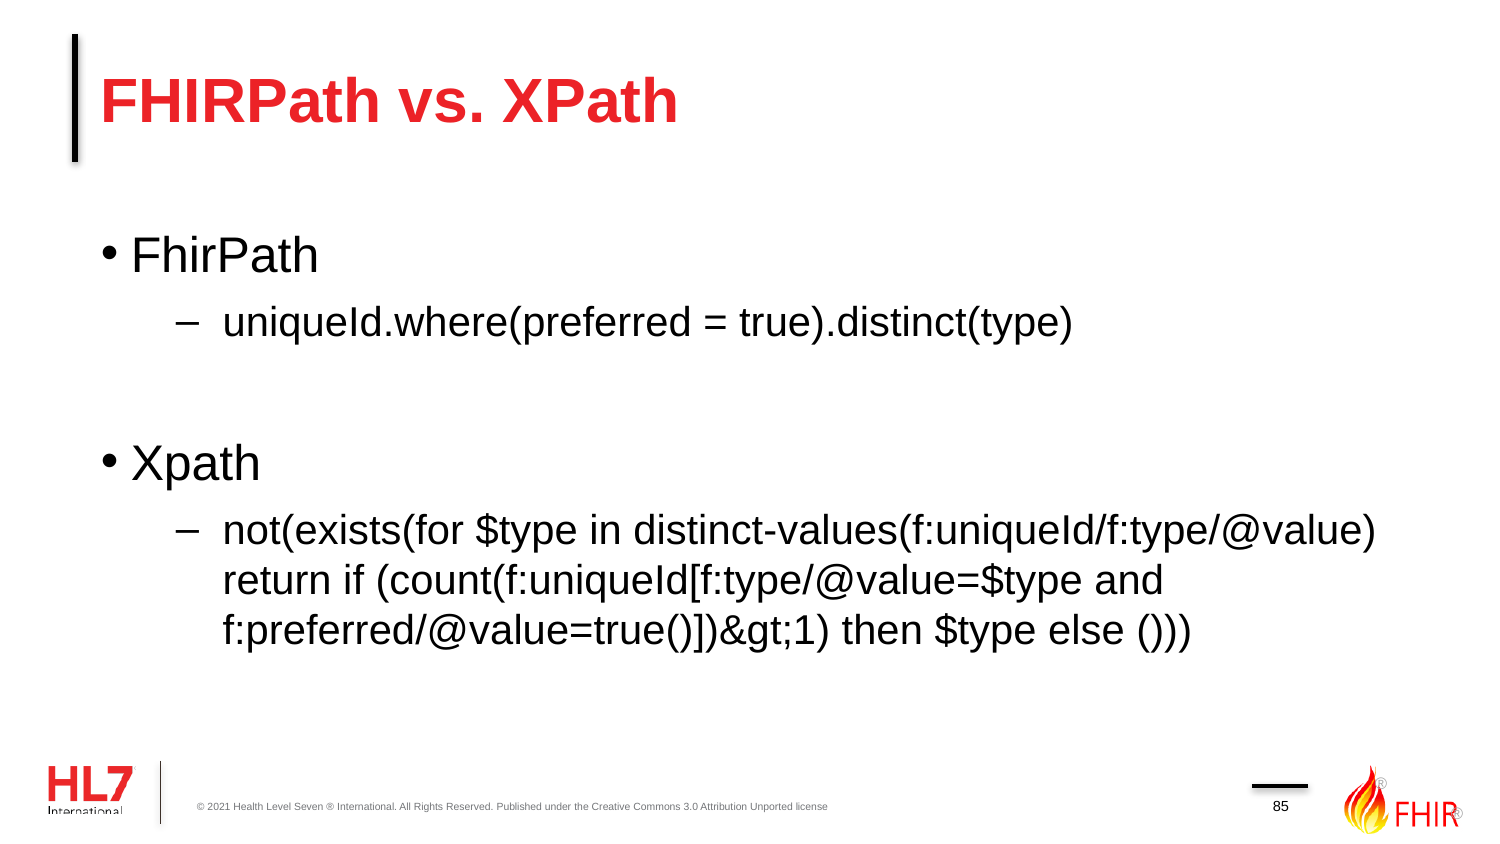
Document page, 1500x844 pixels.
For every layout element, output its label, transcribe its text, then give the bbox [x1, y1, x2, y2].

slide_number 85 [1258, 786, 1304, 814]
picture [1339, 760, 1463, 837]
list FhirPath uniqueId.where(preferred = true).distinct(type) Xpath not(exists(for $type in distinct-values(f:uniqueId/f:type/@value) return if (count(f:uniqueId[f:type/@value=$type and f:preferred/@value=true()])&gt;1) then $type else ())) [100, 222, 1451, 731]
footer © 2021 Health Level Seven ® International. All Rights Reserved. Published under the Creative Commons 3.0 Attribution Unported license [196, 786, 941, 813]
title FHIRPath vs. XPath [100, 33, 1451, 163]
